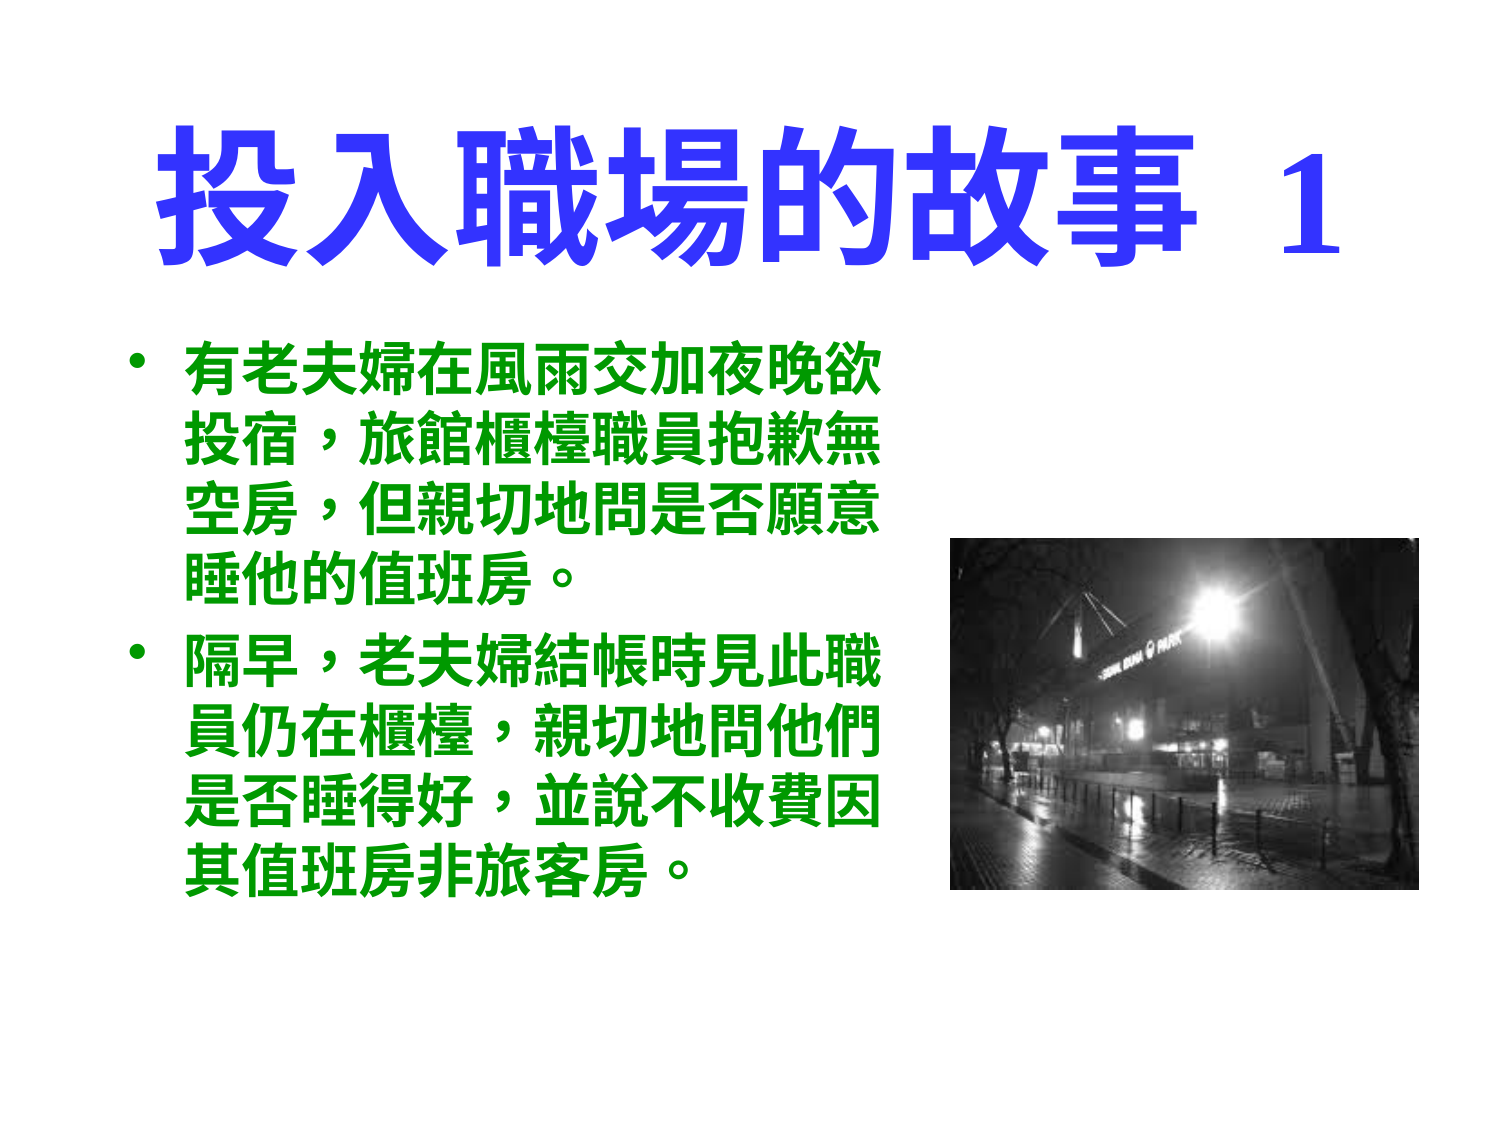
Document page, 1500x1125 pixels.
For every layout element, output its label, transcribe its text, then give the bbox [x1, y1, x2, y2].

picture [950, 538, 1419, 890]
list 有老夫婦在風雨交加夜晚欲投宿，旅館櫃檯職員抱歉無空房，但親切地問是否願意睡他的值班房。 隔早，老夫婦結帳時見此職員仍在櫃檯，親切地問他們是否睡得好，並說不收費因其值班房非旅客房。 [112, 324, 916, 1000]
title 投入職場的故事 1 [112, 99, 1388, 288]
